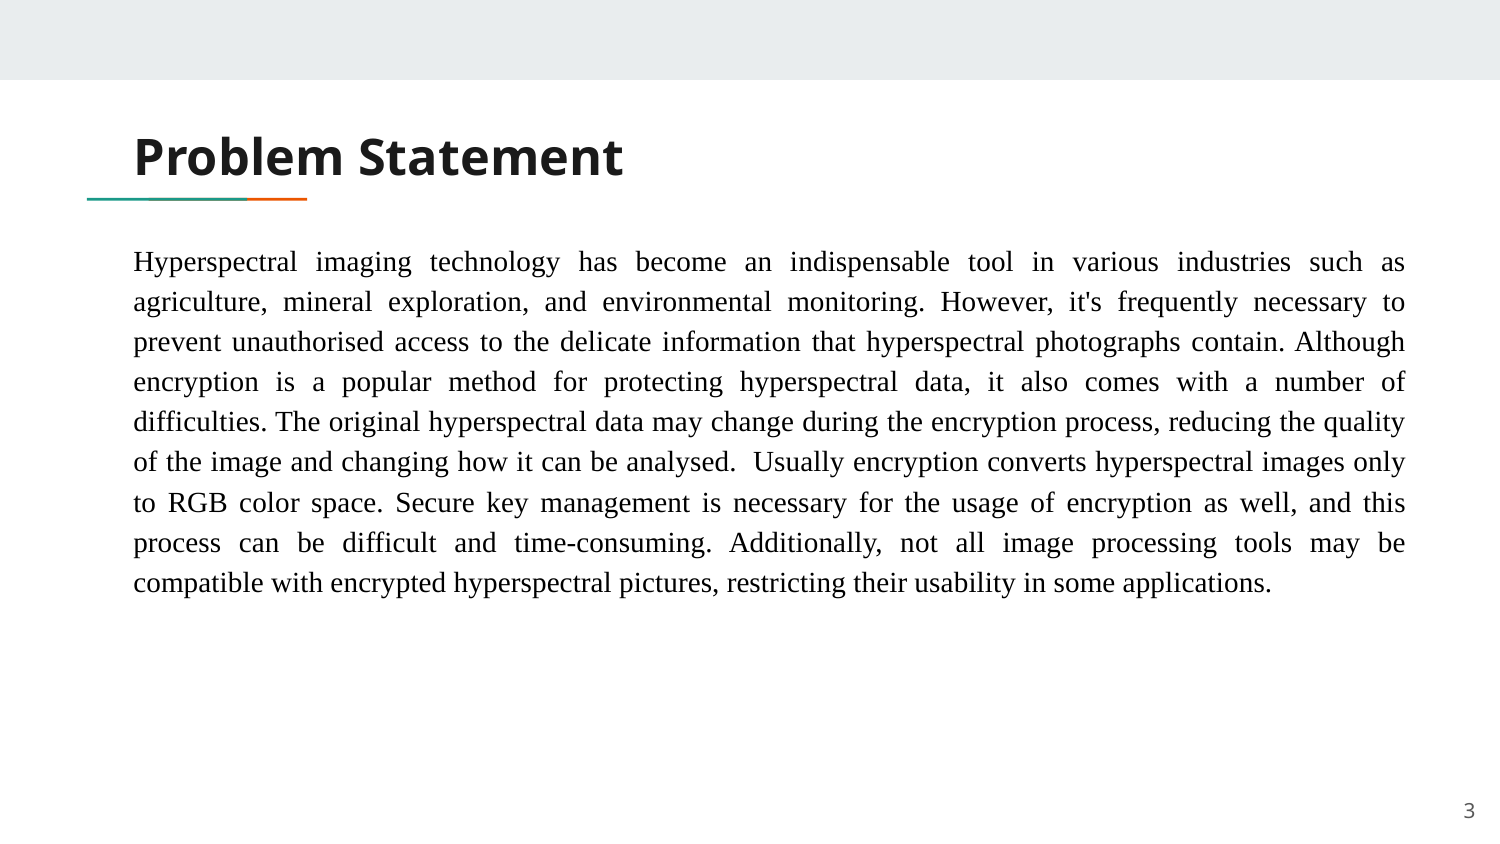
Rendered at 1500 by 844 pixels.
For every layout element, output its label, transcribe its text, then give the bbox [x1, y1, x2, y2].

title Problem Statement [118, 109, 857, 201]
slide_number ‹#› [1400, 779, 1491, 844]
list Hyperspectral imaging technology has become an indispensable tool in various industries such as agriculture, mineral exploration, and environmental monitoring. However, it's frequently necessary to prevent unauthorised access to the delicate information that hyperspectral photographs contain. Although encryption is a popular method for protecting hyperspectral data, it also comes with a number of difficulties. The original hyperspectral data may change during the encryption process, reducing the quality of the image and changing how it can be analysed. Usually encryption converts hyperspectral images only to RGB color space. Secure key management is necessary for the usage of encryption as well, and this process can be difficult and time-consuming. Additionally, not all image processing tools may be compatible with encrypted hyperspectral pictures, restricting their usability in some applications. [118, 221, 1423, 727]
